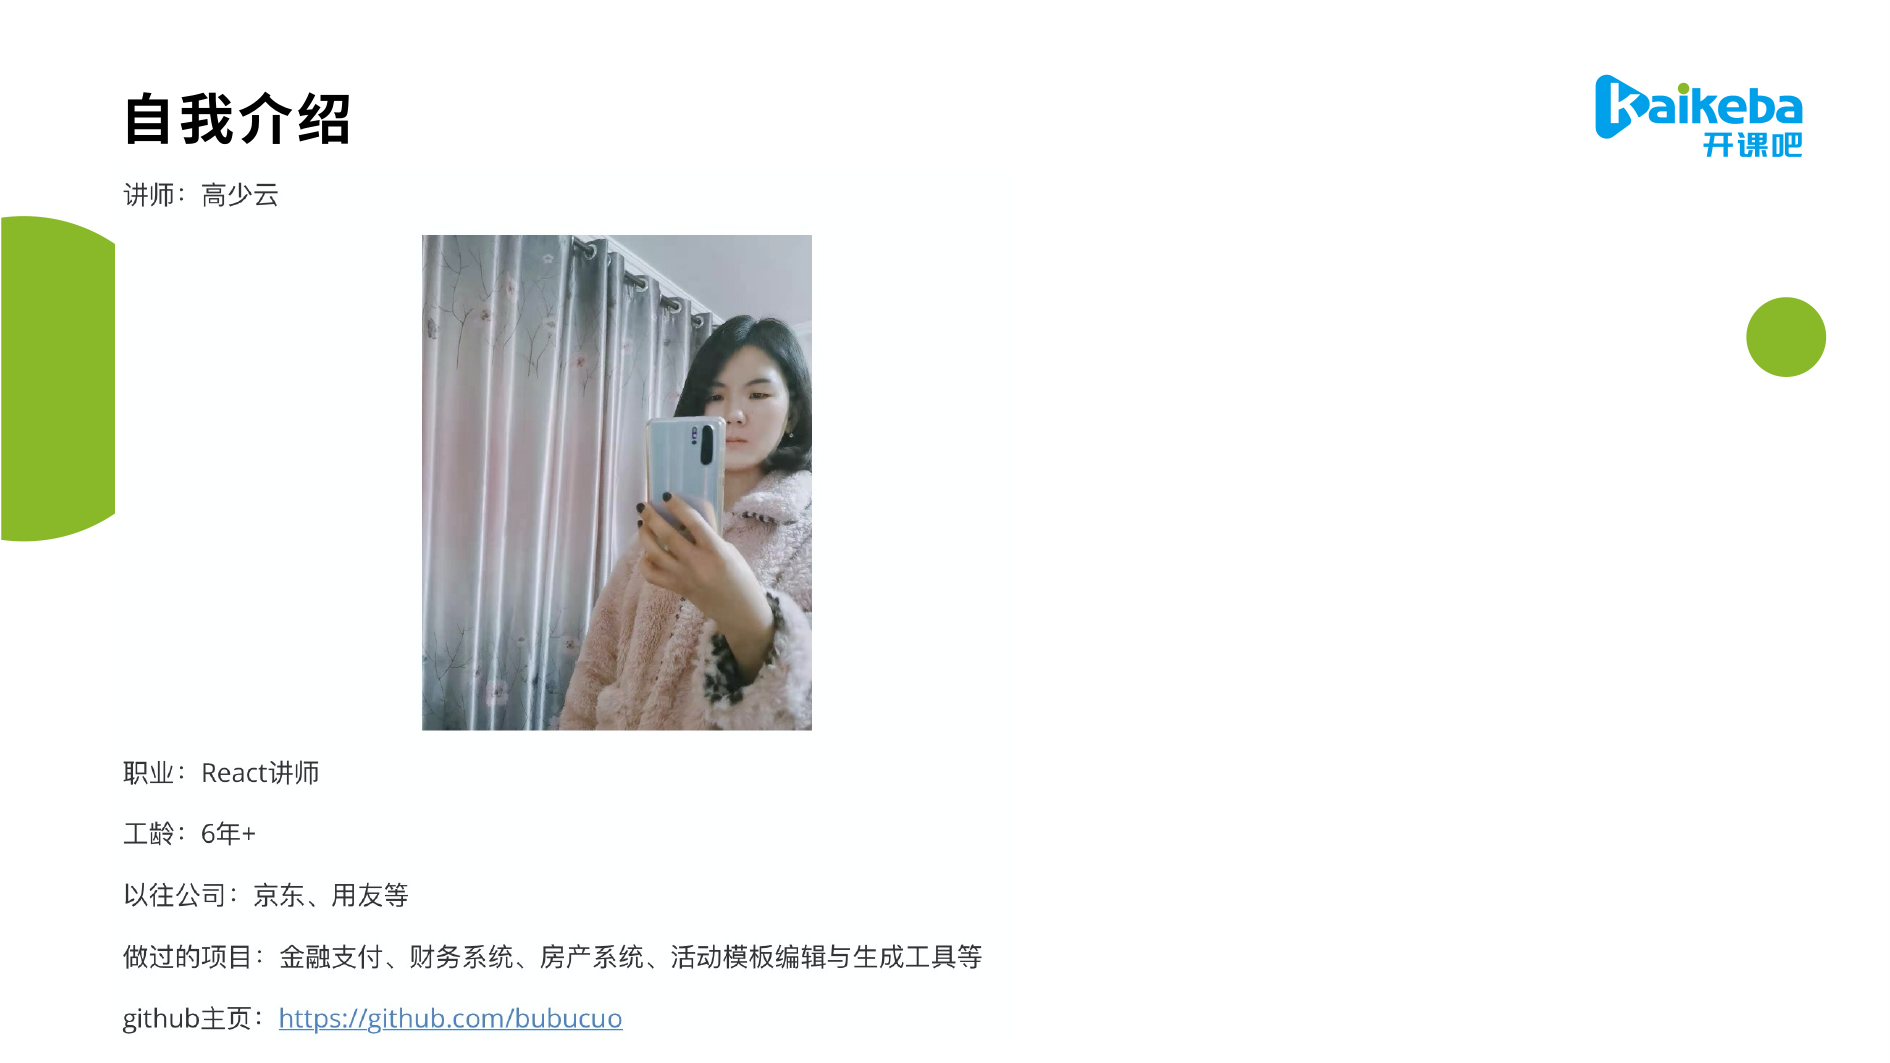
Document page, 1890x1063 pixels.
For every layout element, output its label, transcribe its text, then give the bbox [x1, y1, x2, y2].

picture [0, 0, 1890, 1063]
title 自我介绍 [103, 66, 1786, 168]
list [115, 168, 1013, 1043]
